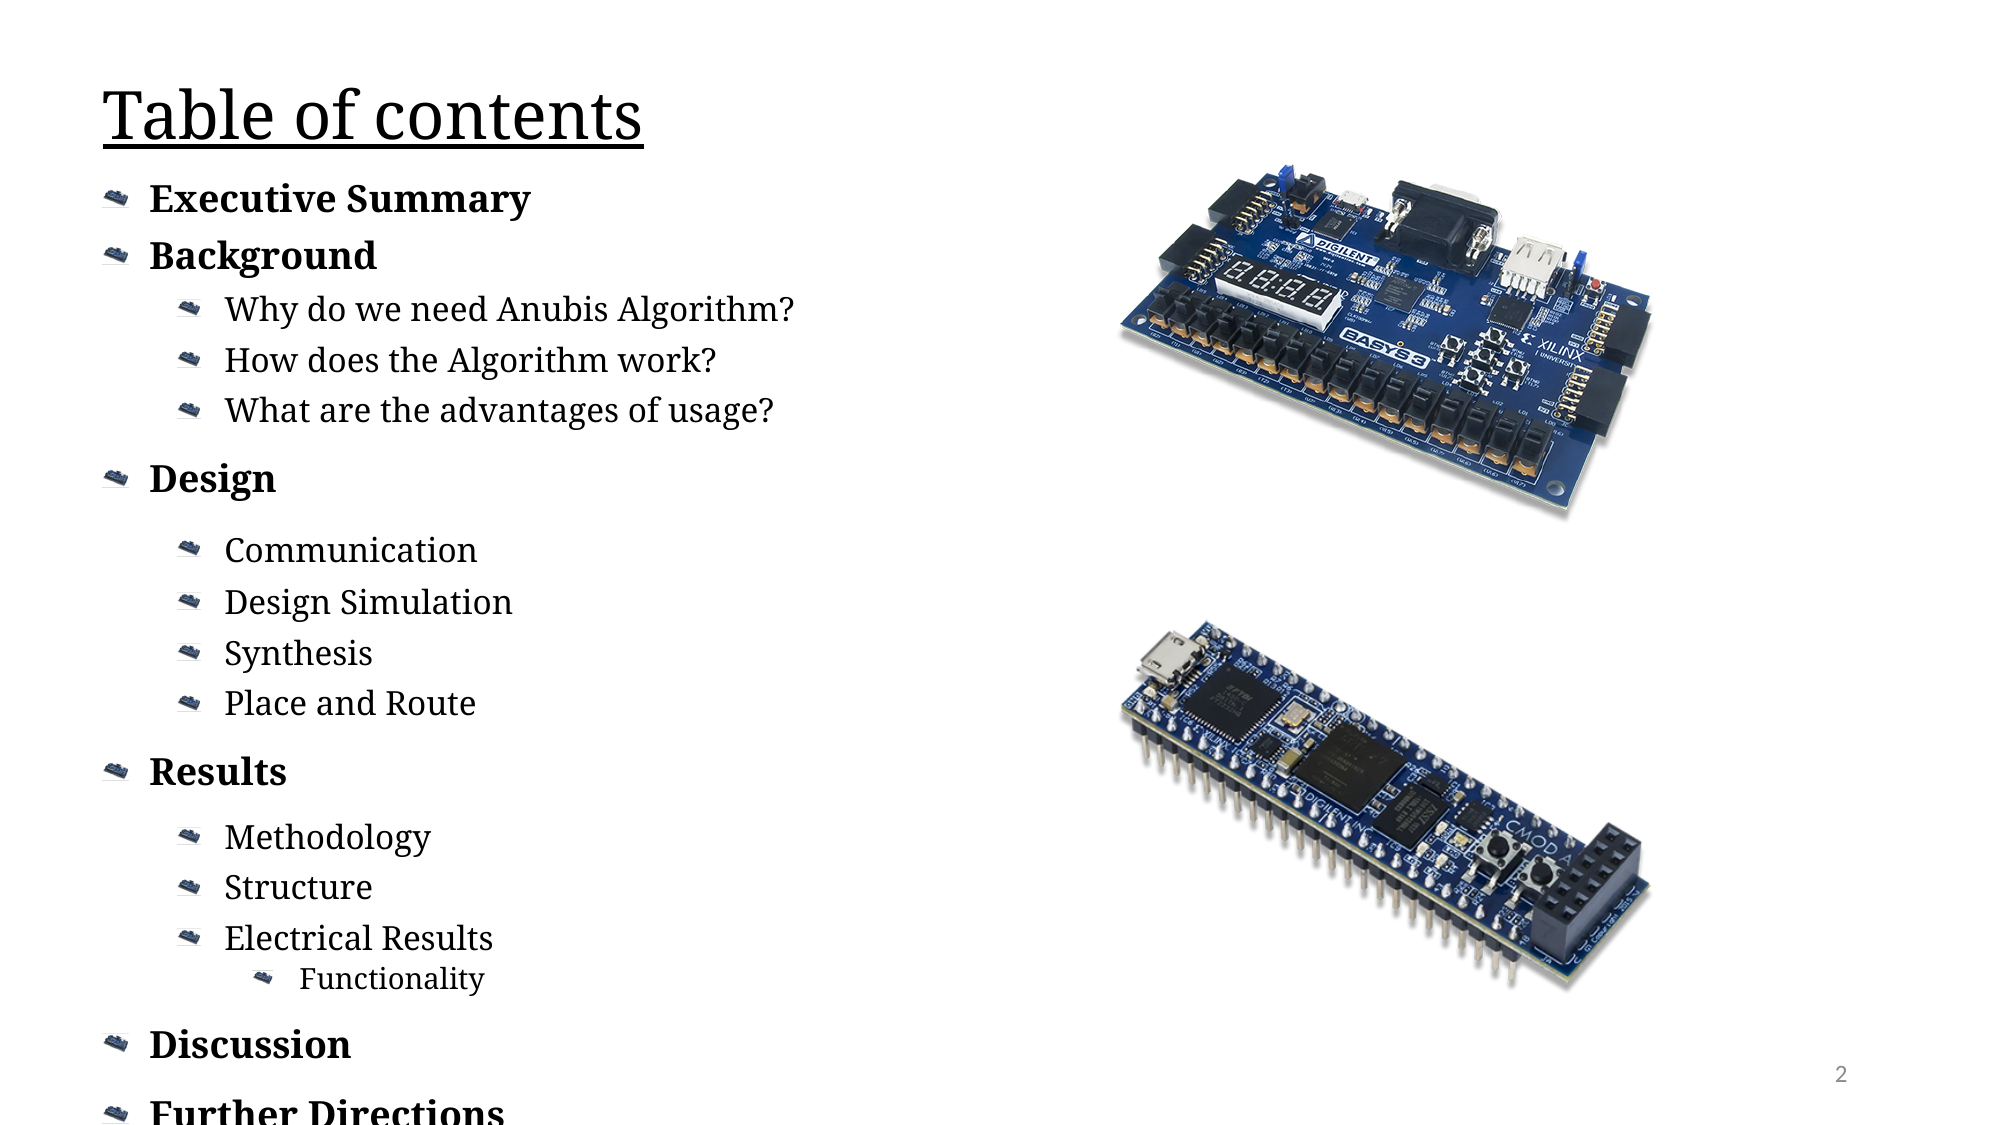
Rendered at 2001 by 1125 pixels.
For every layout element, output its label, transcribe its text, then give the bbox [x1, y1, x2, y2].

picture [177, 925, 201, 949]
picture [177, 874, 201, 899]
picture [102, 241, 129, 268]
text_box Table of contents Executive Summary Background Why do we need Anubis Algorithm? How does the Algorithm work? What are the advantages of usage? Design Communication Design Simulation Synthesis Place and Route Results Methodology Structure Electrical Results Functionality Discussion Further Directions [87, 25, 1088, 1125]
picture [177, 535, 201, 560]
picture [177, 589, 201, 613]
picture [252, 967, 273, 988]
picture [177, 397, 201, 422]
picture [102, 1029, 129, 1057]
picture [177, 690, 201, 715]
picture [102, 757, 129, 784]
picture [177, 824, 201, 848]
picture [1096, 138, 1677, 1103]
slide_number 2 [1677, 1042, 1863, 1103]
picture [102, 464, 129, 491]
picture [102, 184, 129, 211]
picture [102, 1100, 129, 1125]
picture [177, 346, 201, 371]
picture [177, 296, 201, 320]
picture [177, 640, 201, 664]
